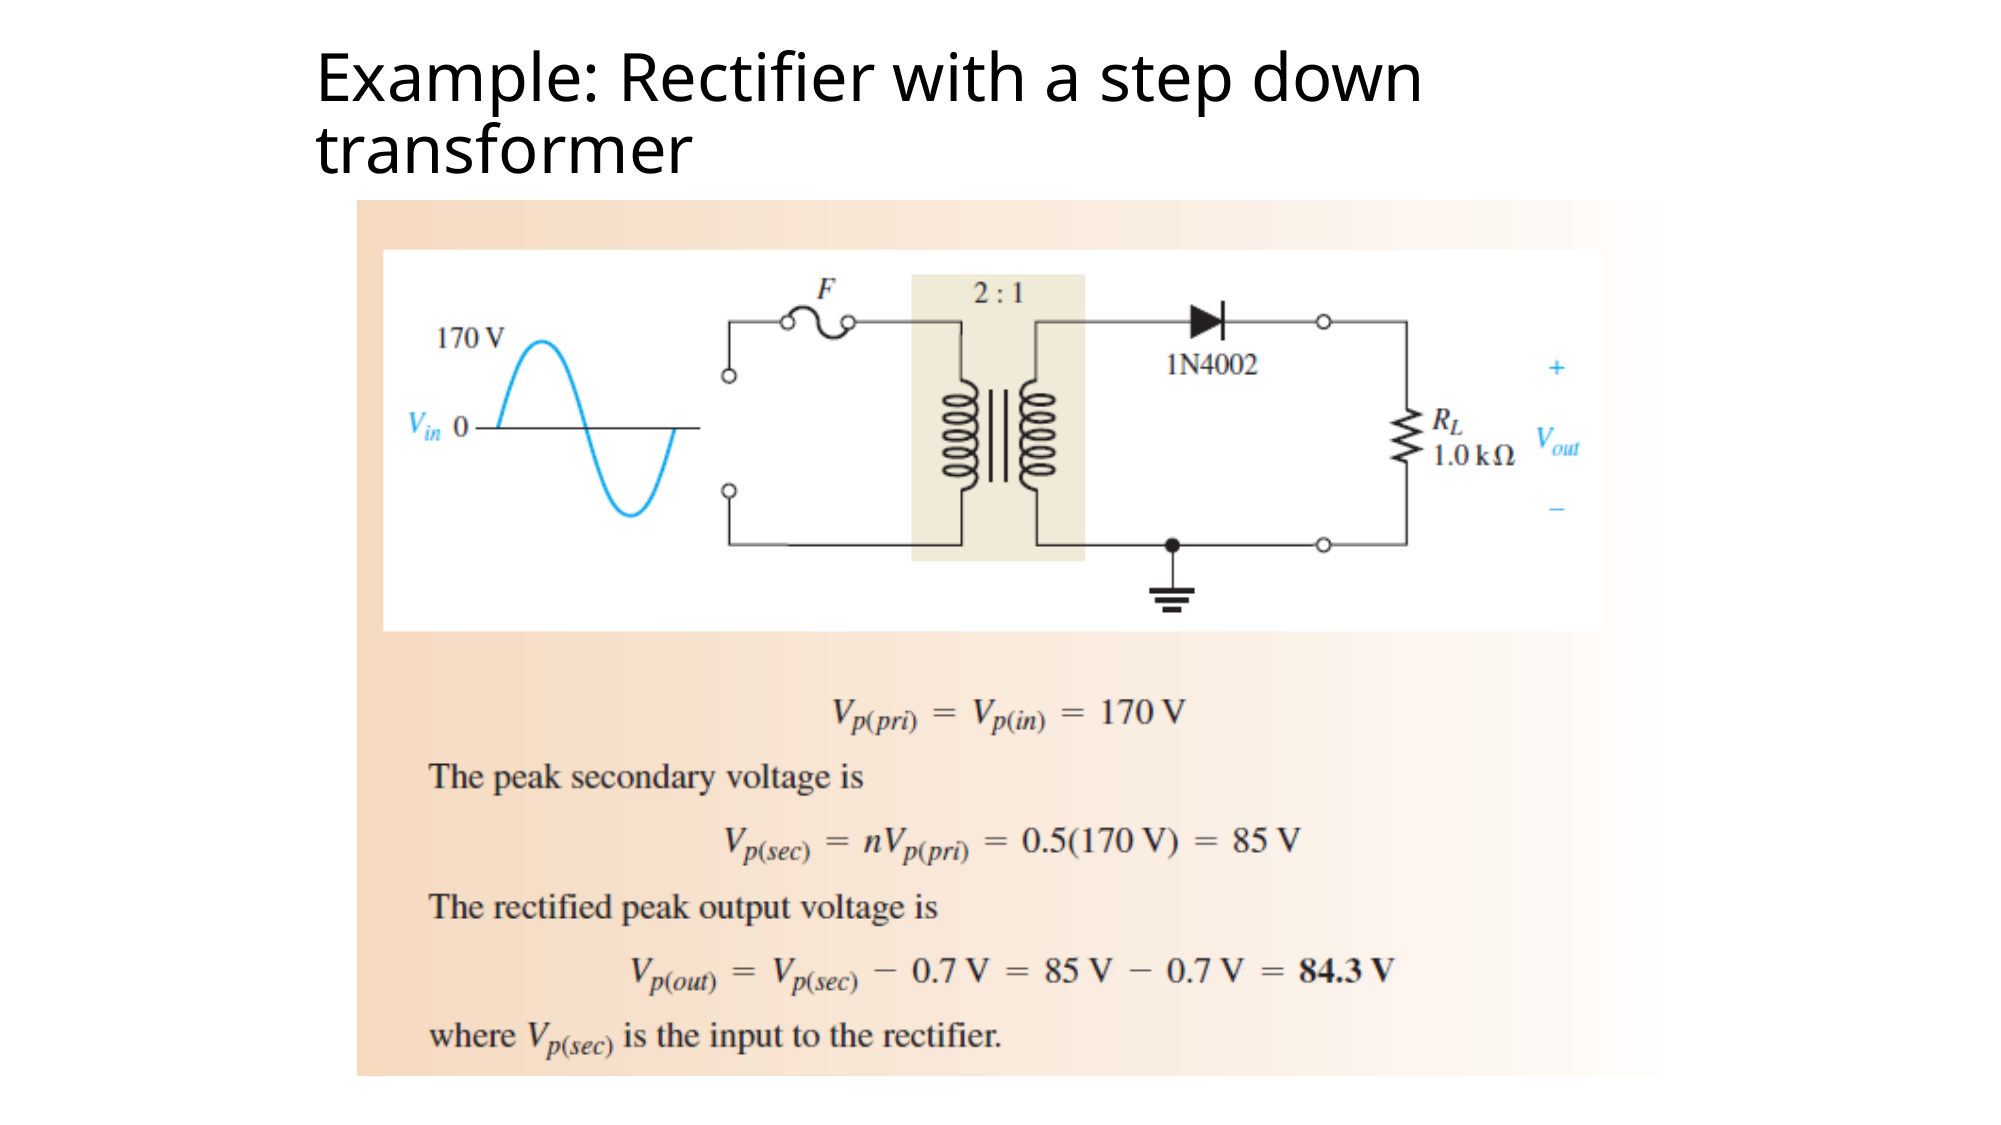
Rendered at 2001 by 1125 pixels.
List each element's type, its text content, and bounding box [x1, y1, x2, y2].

picture [357, 199, 1663, 1076]
title Example: Rectifier with a step down transformer [300, 45, 1713, 188]
